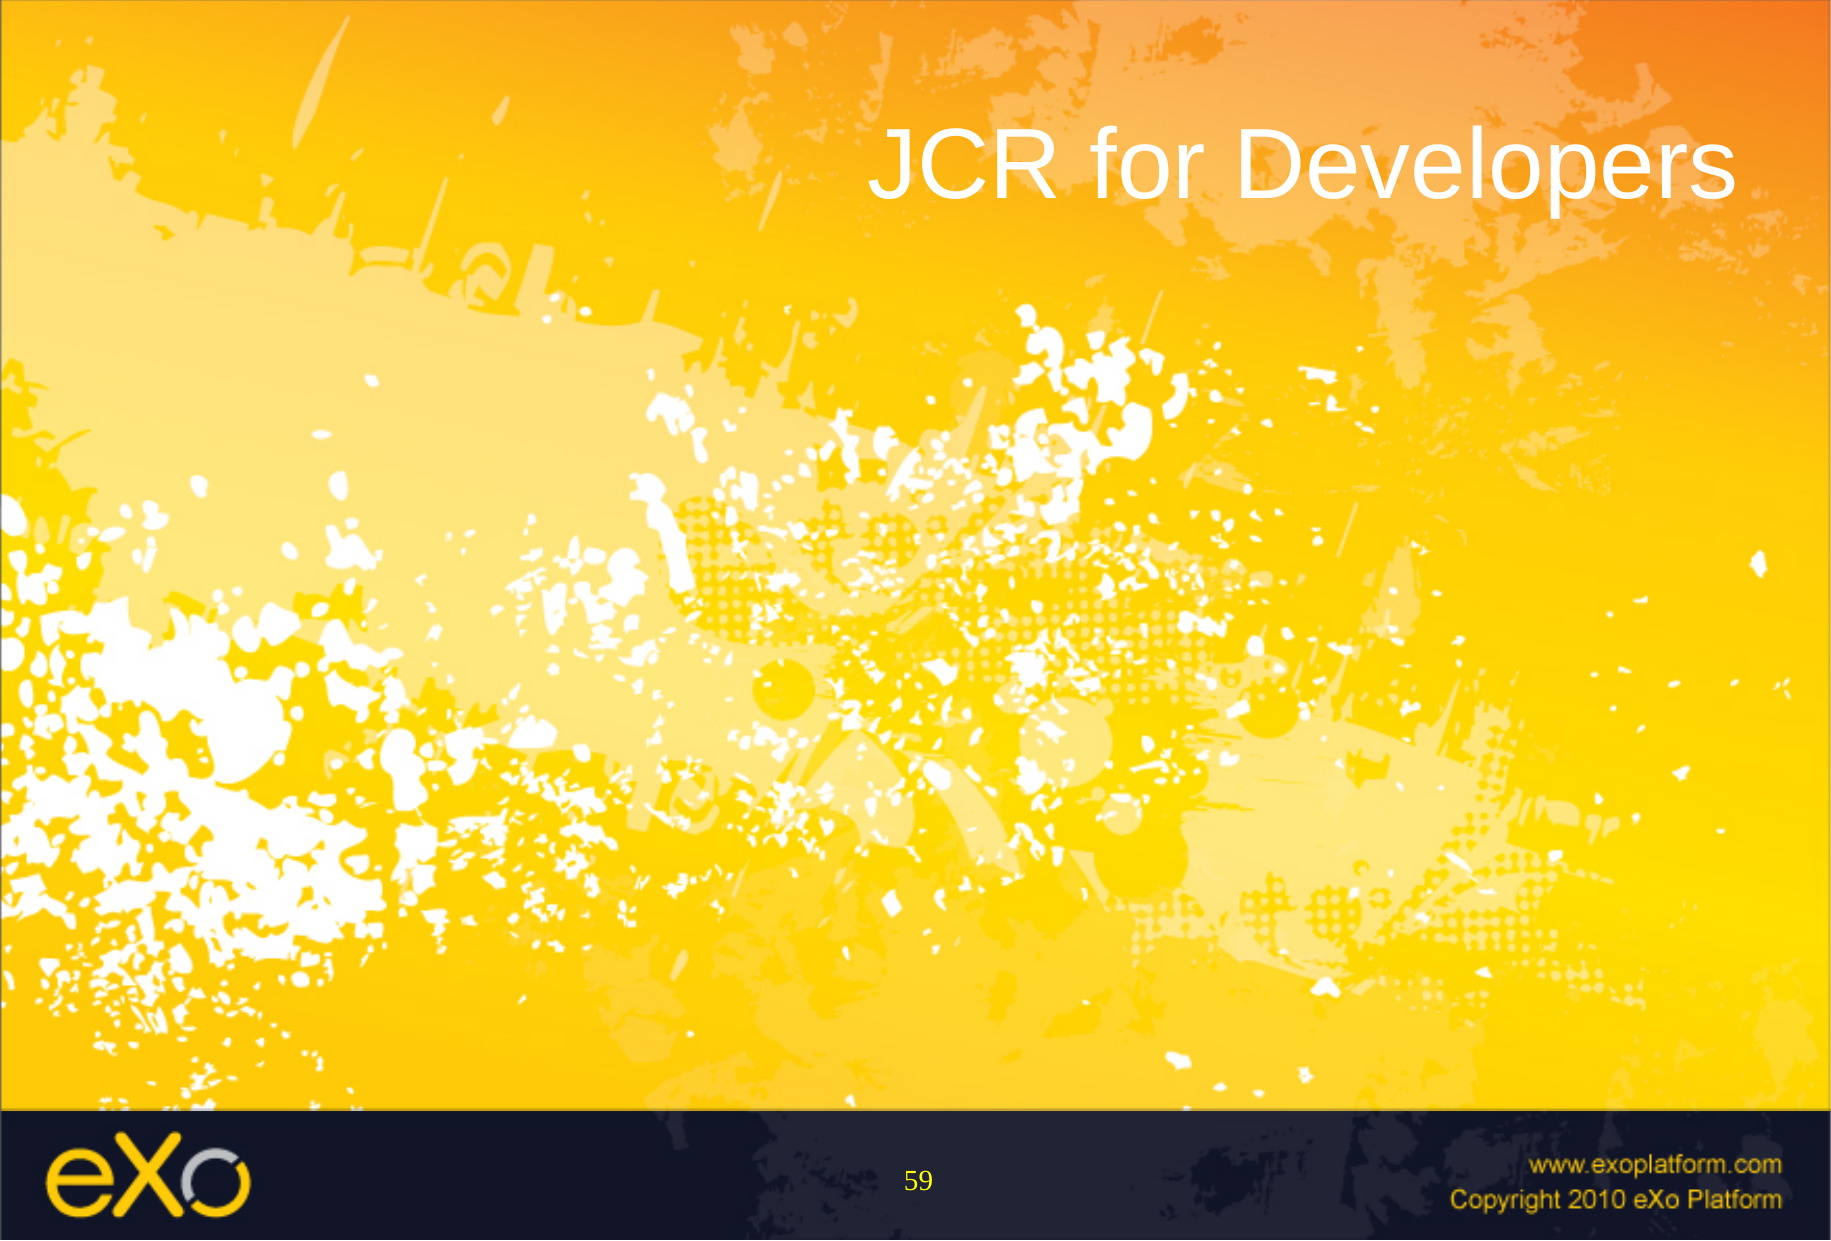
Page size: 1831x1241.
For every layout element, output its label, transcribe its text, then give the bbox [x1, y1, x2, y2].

text_box JCR for Developers [91, 41, 1739, 287]
picture [0, 0, 1831, 1240]
